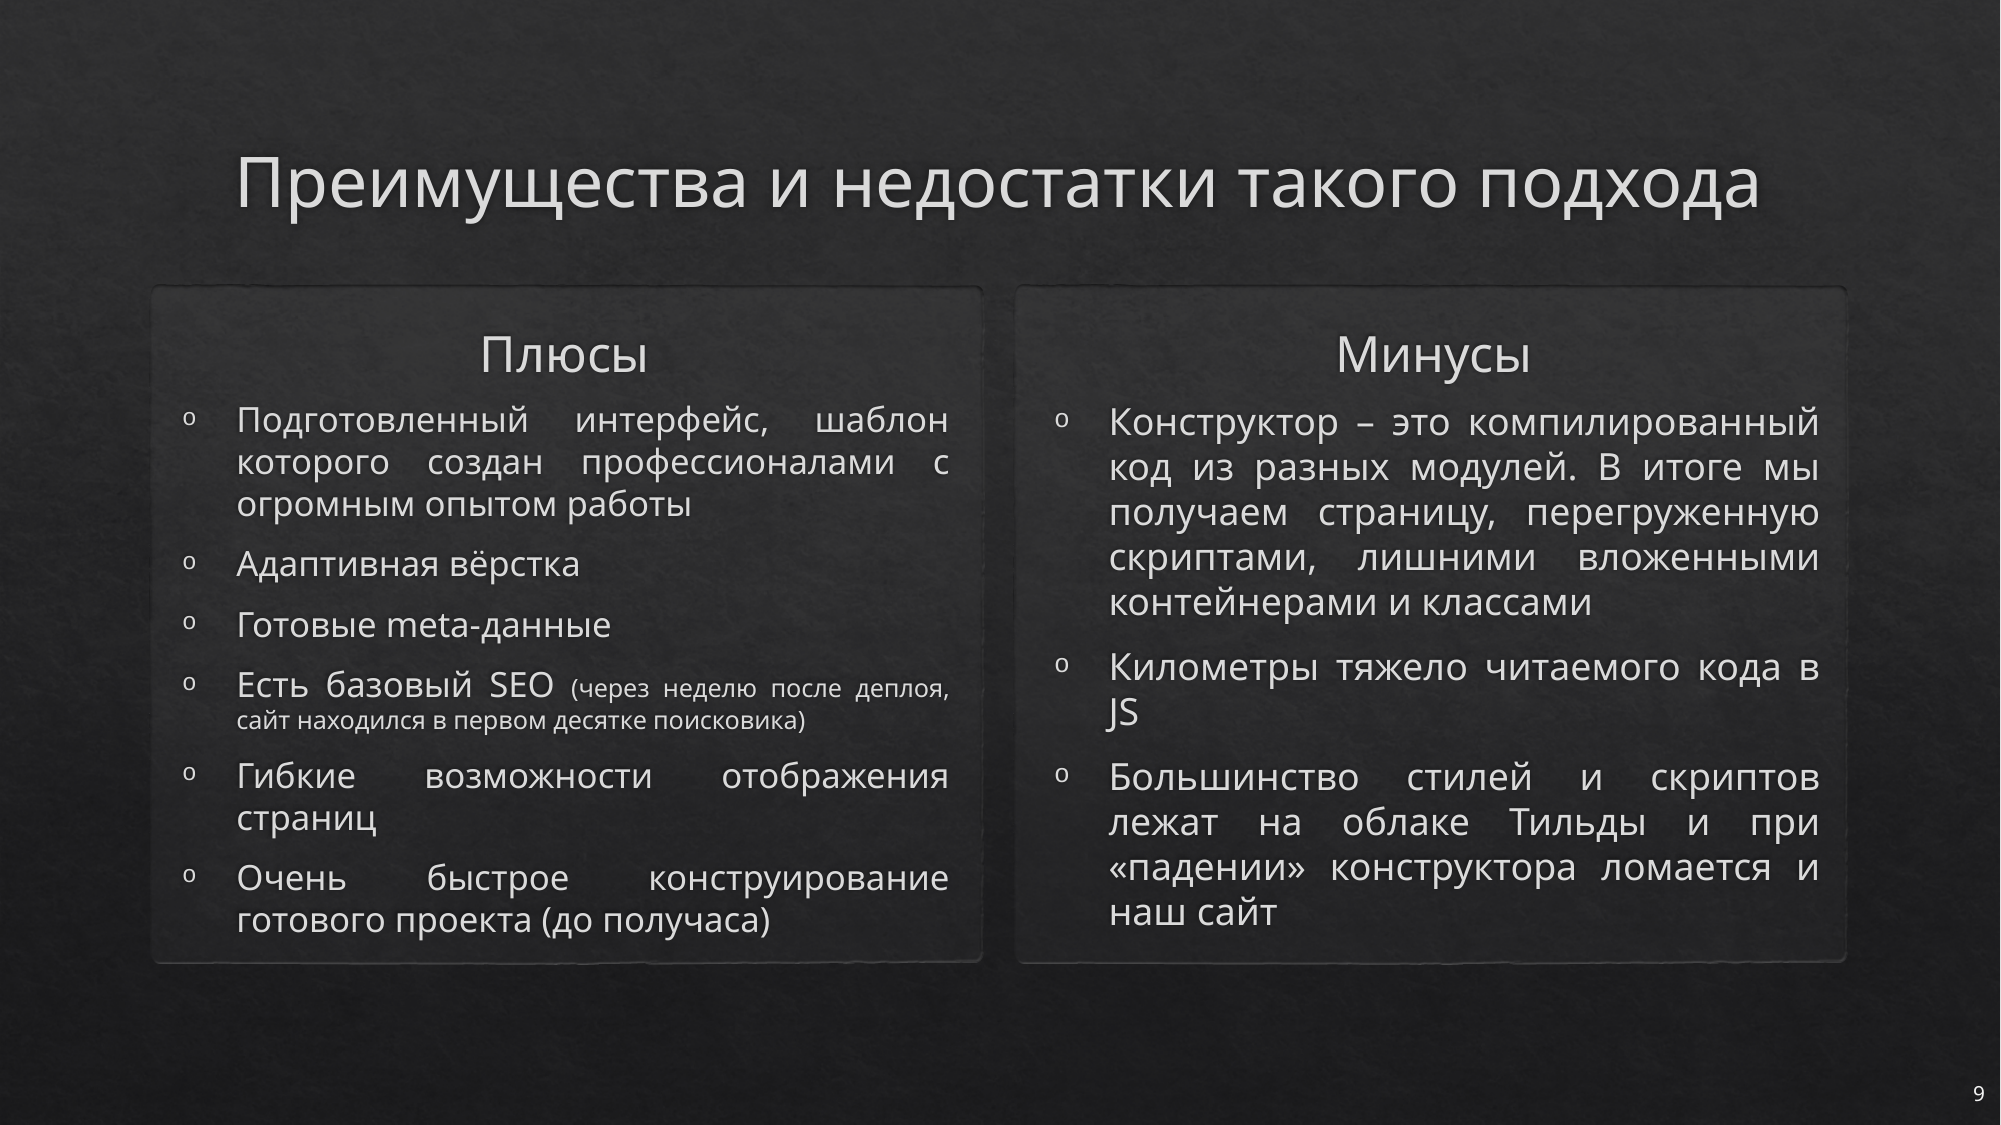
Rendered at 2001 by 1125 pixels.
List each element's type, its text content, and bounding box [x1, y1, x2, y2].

picture [149, 284, 985, 965]
list Подготовленный интерфейс, шаблон которого создан профессионалами с огромным опытом работы Адаптивная вёрстка Готовые meta-данные Есть базовый SEO (через неделю после деплоя, сайт находился в первом десятке поисковика) Гибкие возможности отображения страниц Очень быстрое конструирование готового проекта (до получаса) [165, 390, 965, 950]
list Минусы [1032, 301, 1836, 388]
list Плюсы [165, 301, 965, 387]
slide_number 9 [1876, 1065, 2000, 1125]
picture [1013, 284, 1849, 965]
list Конструктор – это компилированный код из разных модулей. В итоге мы получаем страницу, перегруженную скриптами, лишними вложенными контейнерами и классами Километры тяжело читаемого кода в JS Большинство стилей и скриптов лежат на облаке Тильды и при «падении» конструктора ломается и наш сайт [1032, 390, 1836, 950]
title Преимущества и недостатки такого подхода [149, 99, 1849, 260]
